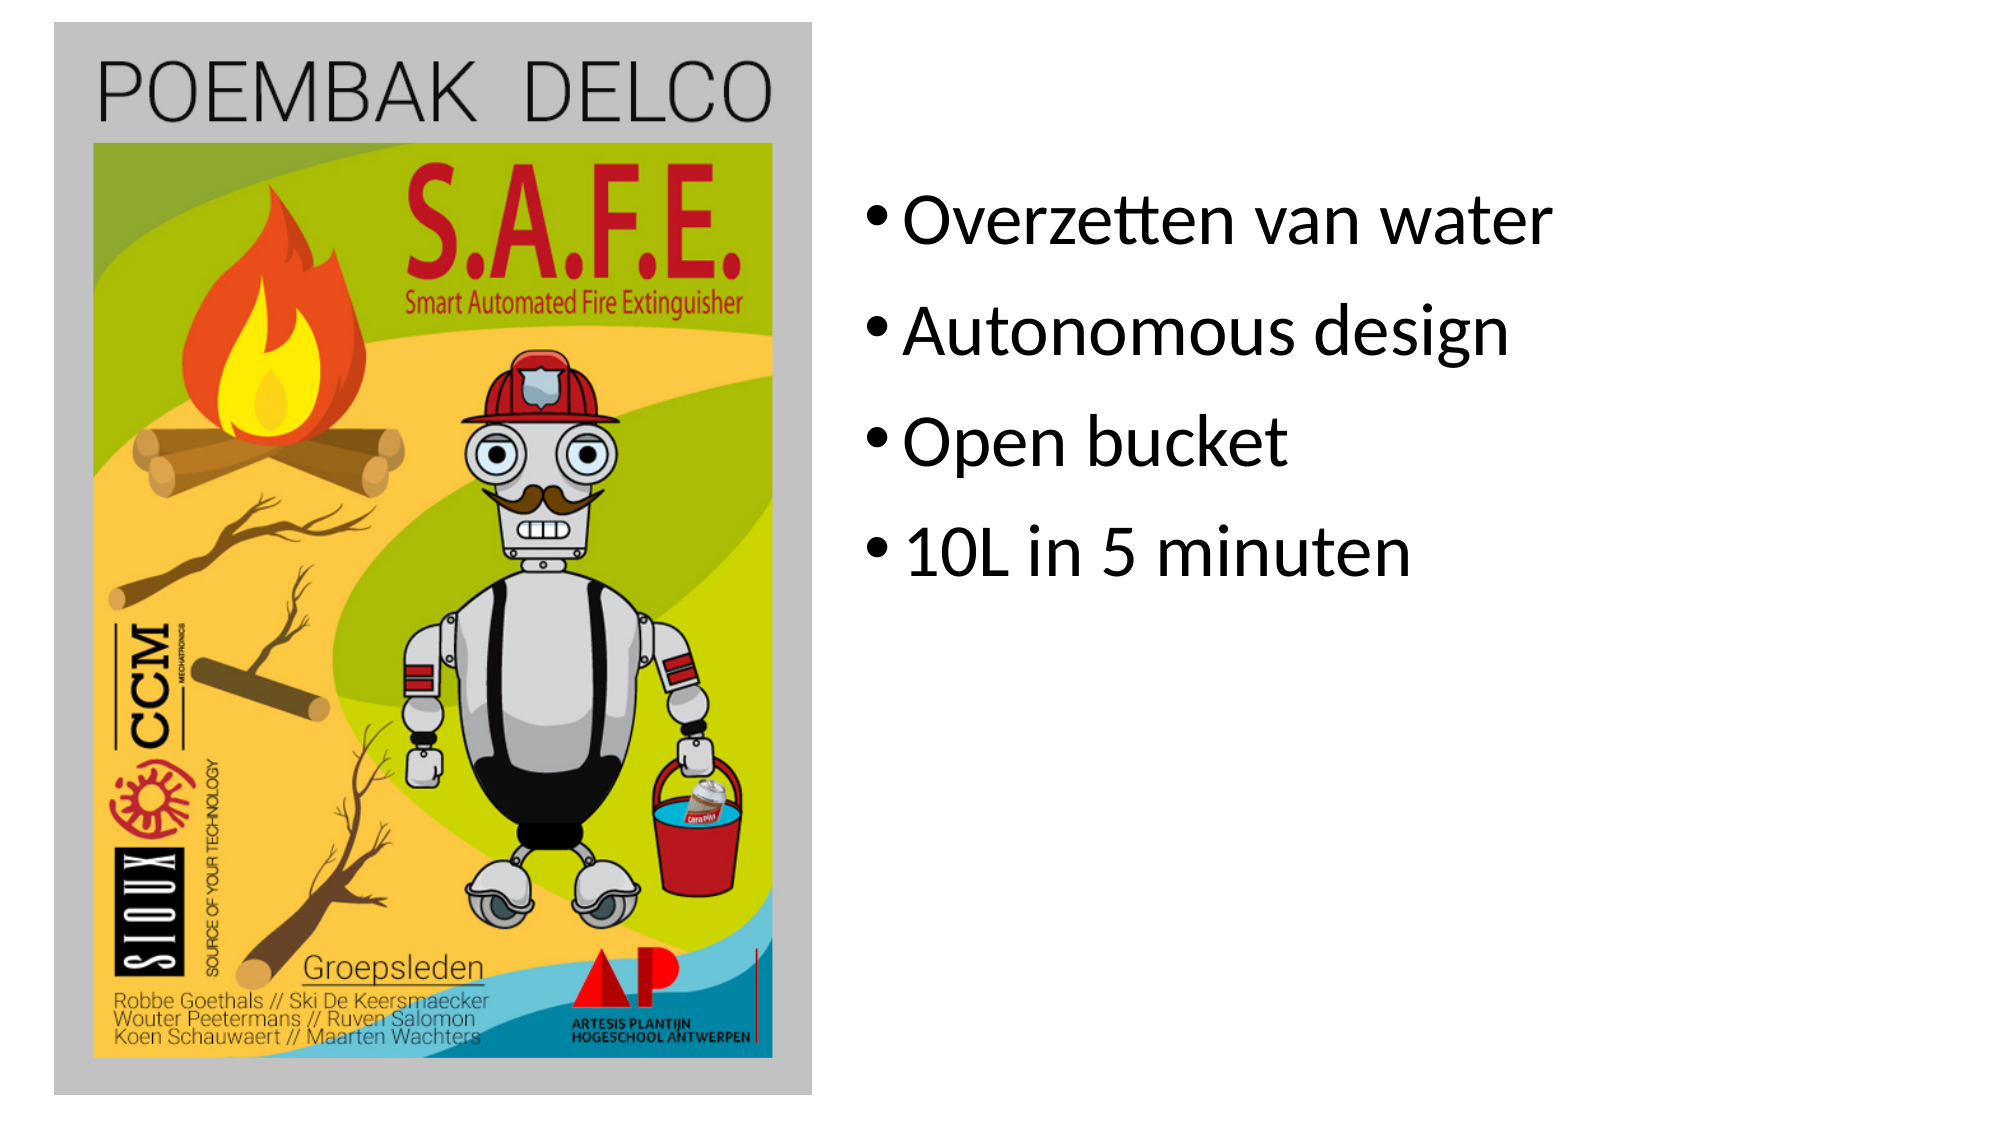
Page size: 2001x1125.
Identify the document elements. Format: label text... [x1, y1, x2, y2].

picture [53, 22, 812, 1096]
text_box Overzetten van water Autonomous design Open bucket 10L in 5 minuten [861, 161, 1863, 962]
text_box [157, 45, 861, 1125]
